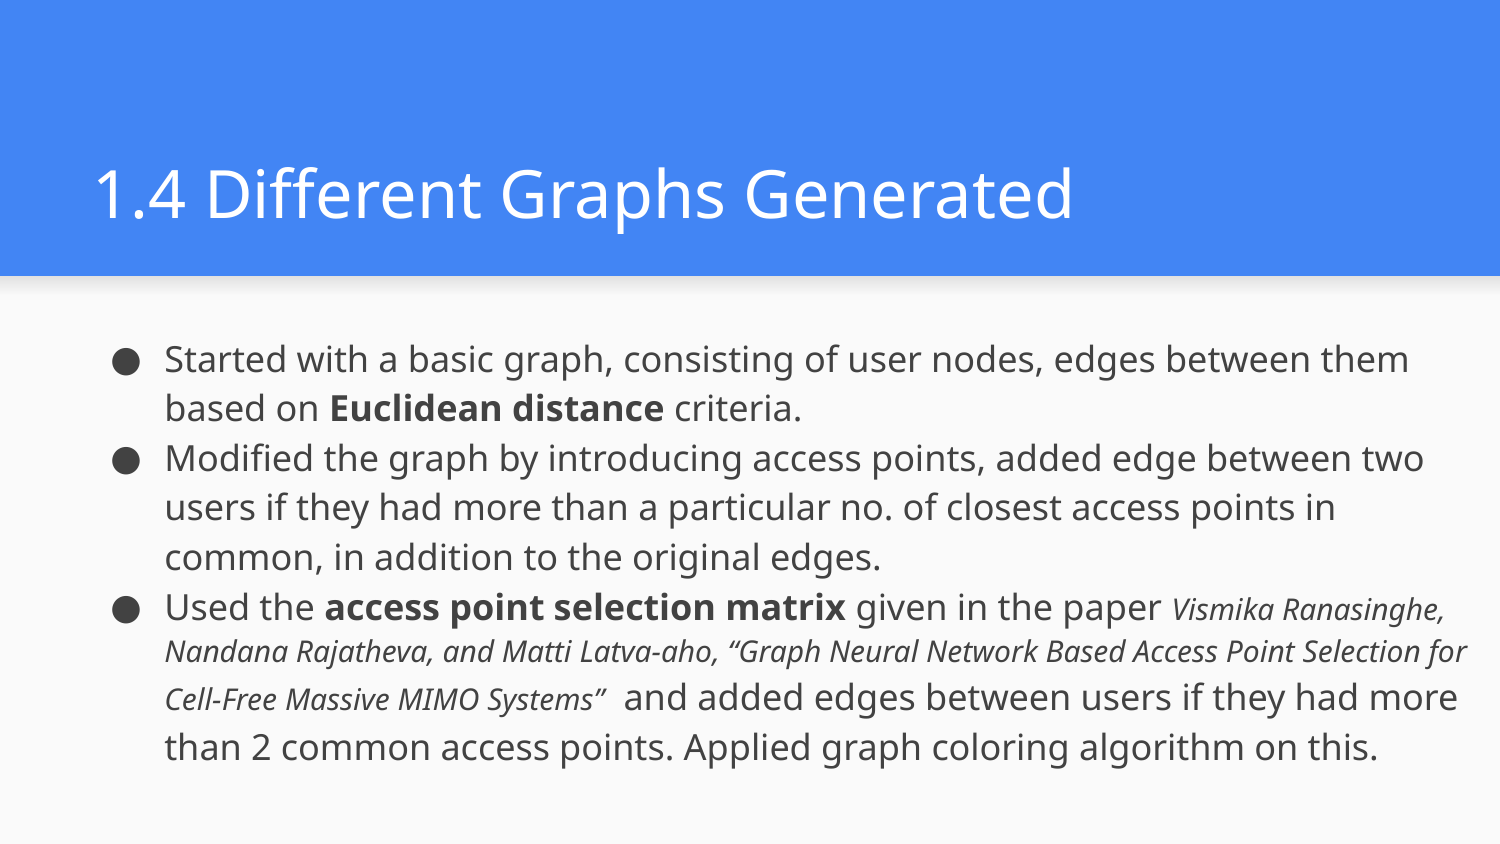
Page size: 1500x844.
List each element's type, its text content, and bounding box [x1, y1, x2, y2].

title 1.4 Different Graphs Generated [77, 121, 1427, 248]
list Started with a basic graph, consisting of user nodes, edges between them based on Euclidean distance criteria. Modified the graph by introducing access points, added edge between two users if they had more than a particular no. of closest access points in common, in addition to the original edges. Used the access point selection matrix given in the paper Vismika Ranasinghe, Nandana Rajatheva, and Matti Latva-aho, “Graph Neural Network Based Access Point Selection for Cell-Free Massive MIMO Systems” and added edges between users if they had more than 2 common access points. Applied graph coloring algorithm on this. [77, 314, 1486, 830]
